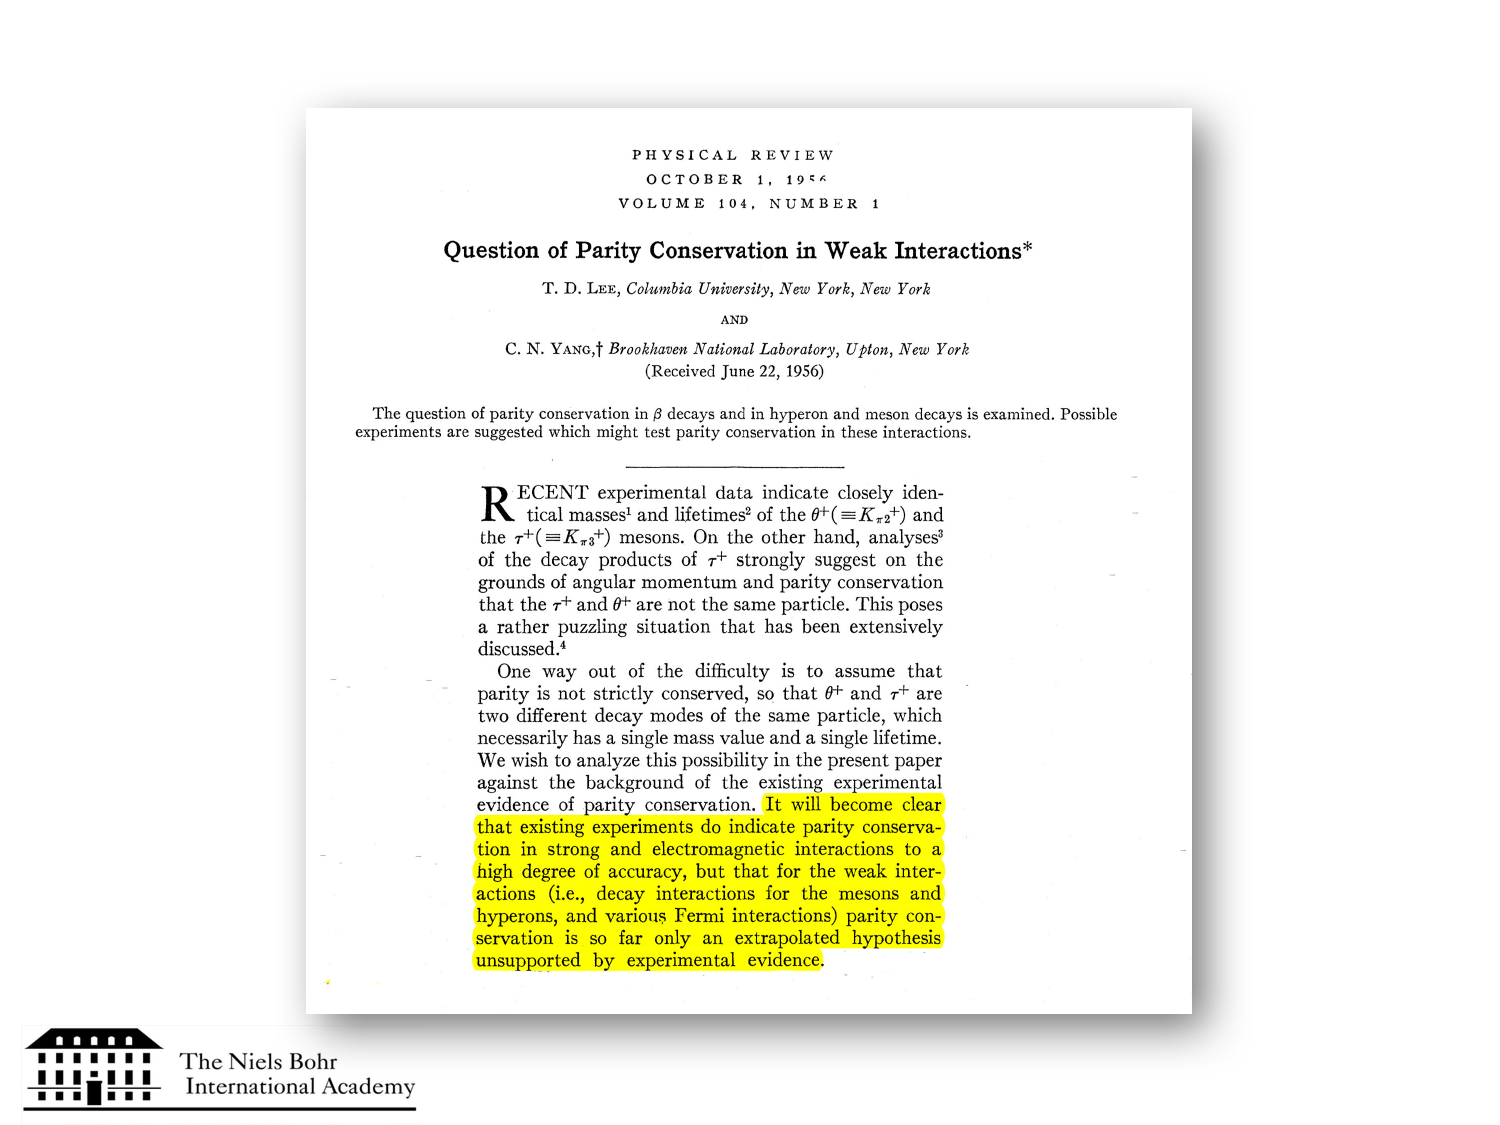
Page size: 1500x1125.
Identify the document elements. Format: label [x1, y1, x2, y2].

picture [305, 108, 1192, 1014]
picture [21, 1025, 422, 1125]
